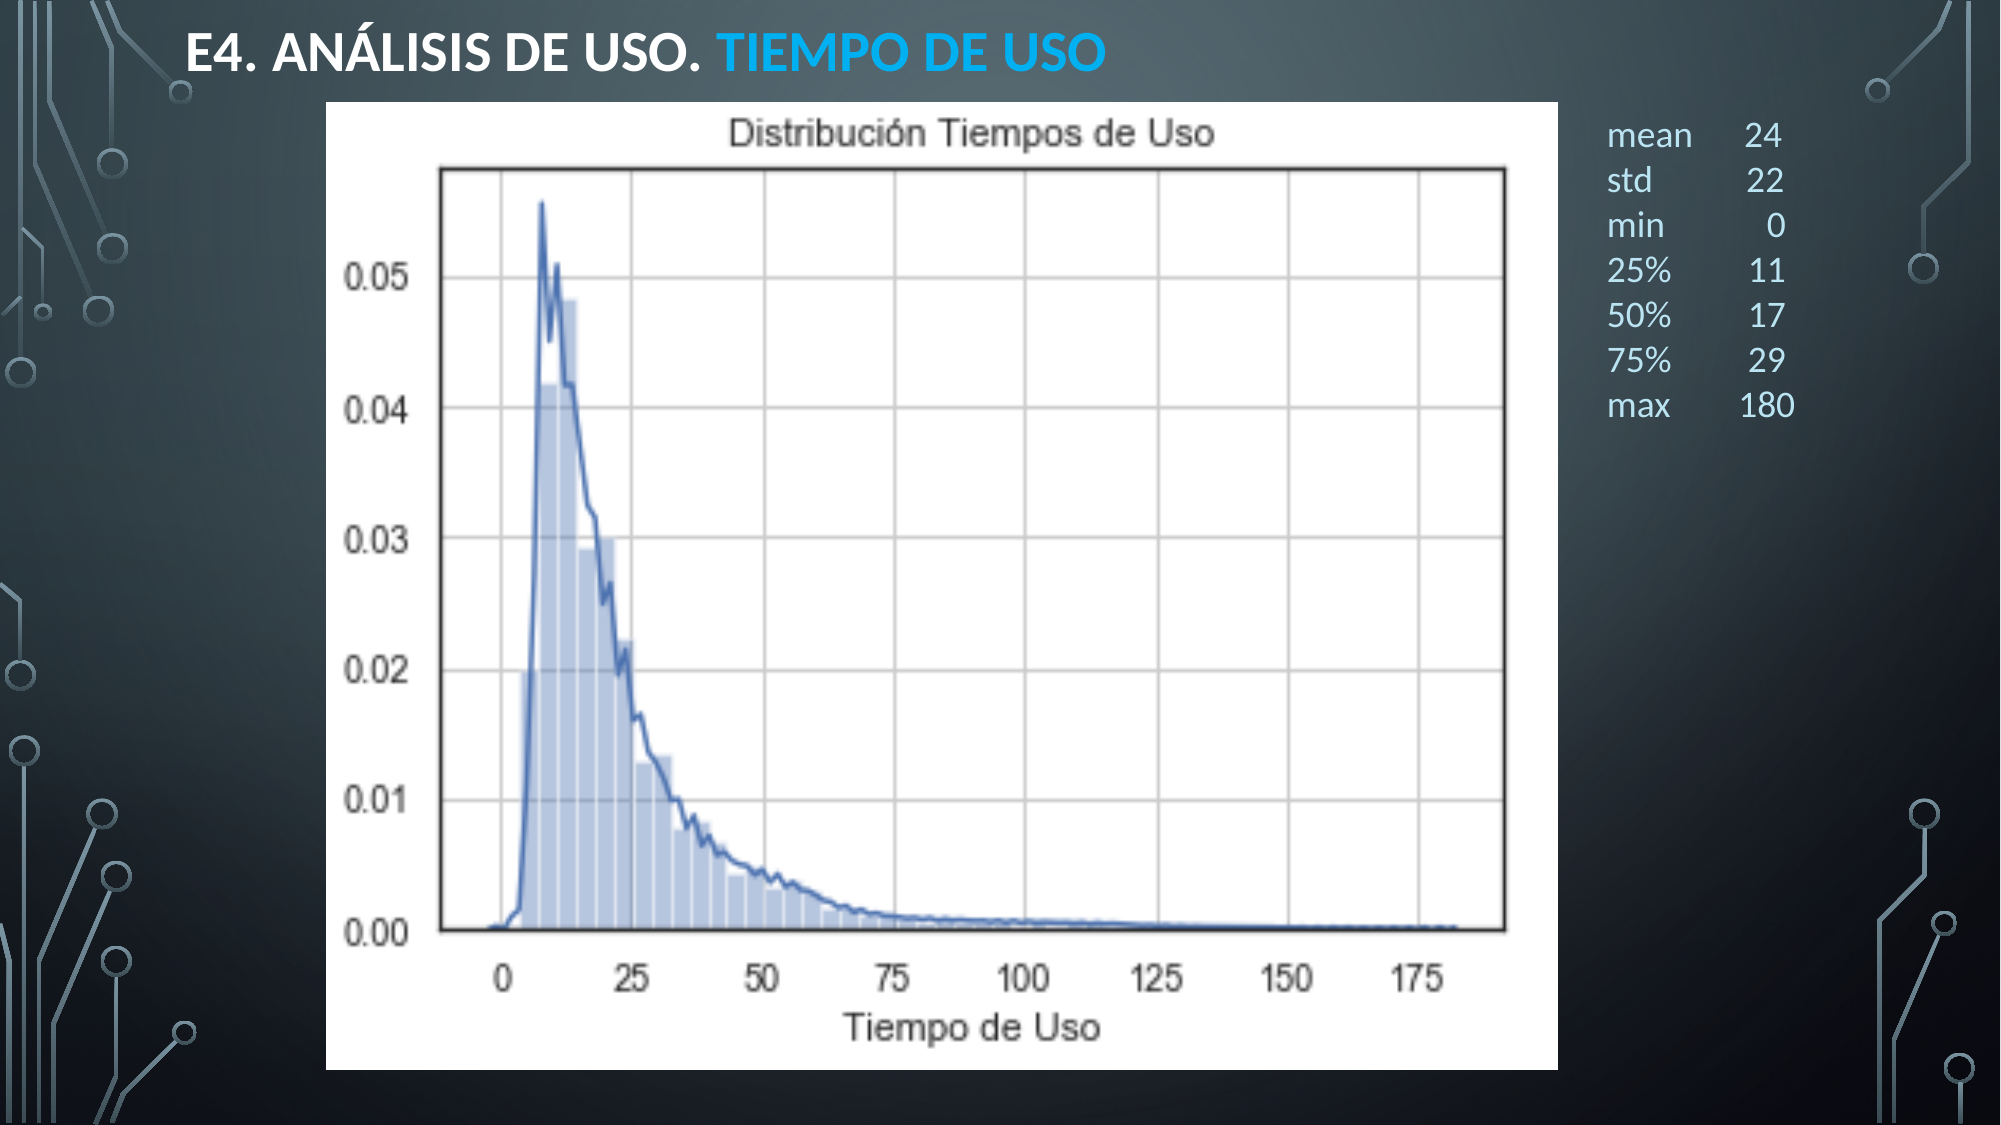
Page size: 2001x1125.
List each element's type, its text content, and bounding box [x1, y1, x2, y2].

text_box mean 24 std 22 min 0 25% 11 50% 17 75% 29 max 180 [1592, 102, 1837, 432]
picture [326, 101, 1559, 1070]
text_box E4. análisis de uso. TIEMPO DE USO [170, 3, 1159, 103]
